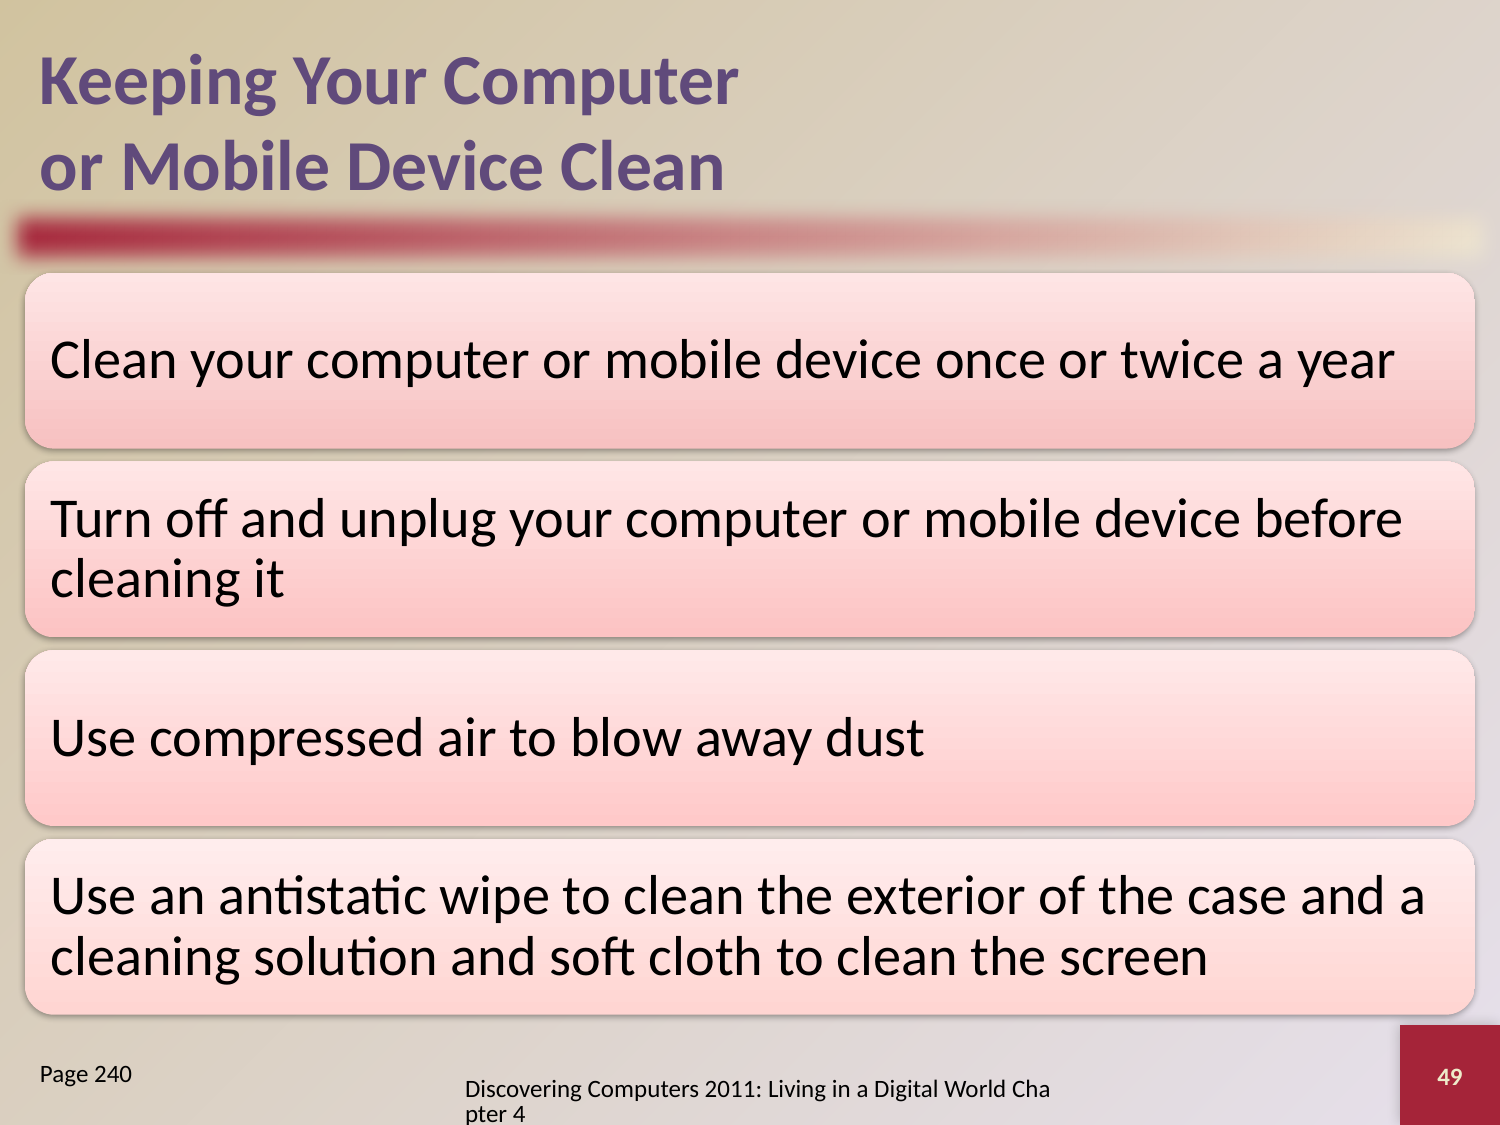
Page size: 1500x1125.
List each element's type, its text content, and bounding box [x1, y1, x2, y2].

slide_number 49 [1400, 1025, 1500, 1125]
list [24, 262, 1476, 1026]
title Keeping Your Computer or Mobile Device Clean [24, 24, 1475, 213]
list Page 240 [24, 1050, 300, 1125]
footer Discovering Computers 2011: Living in a Digital World Chapter 4 [450, 1050, 1075, 1125]
